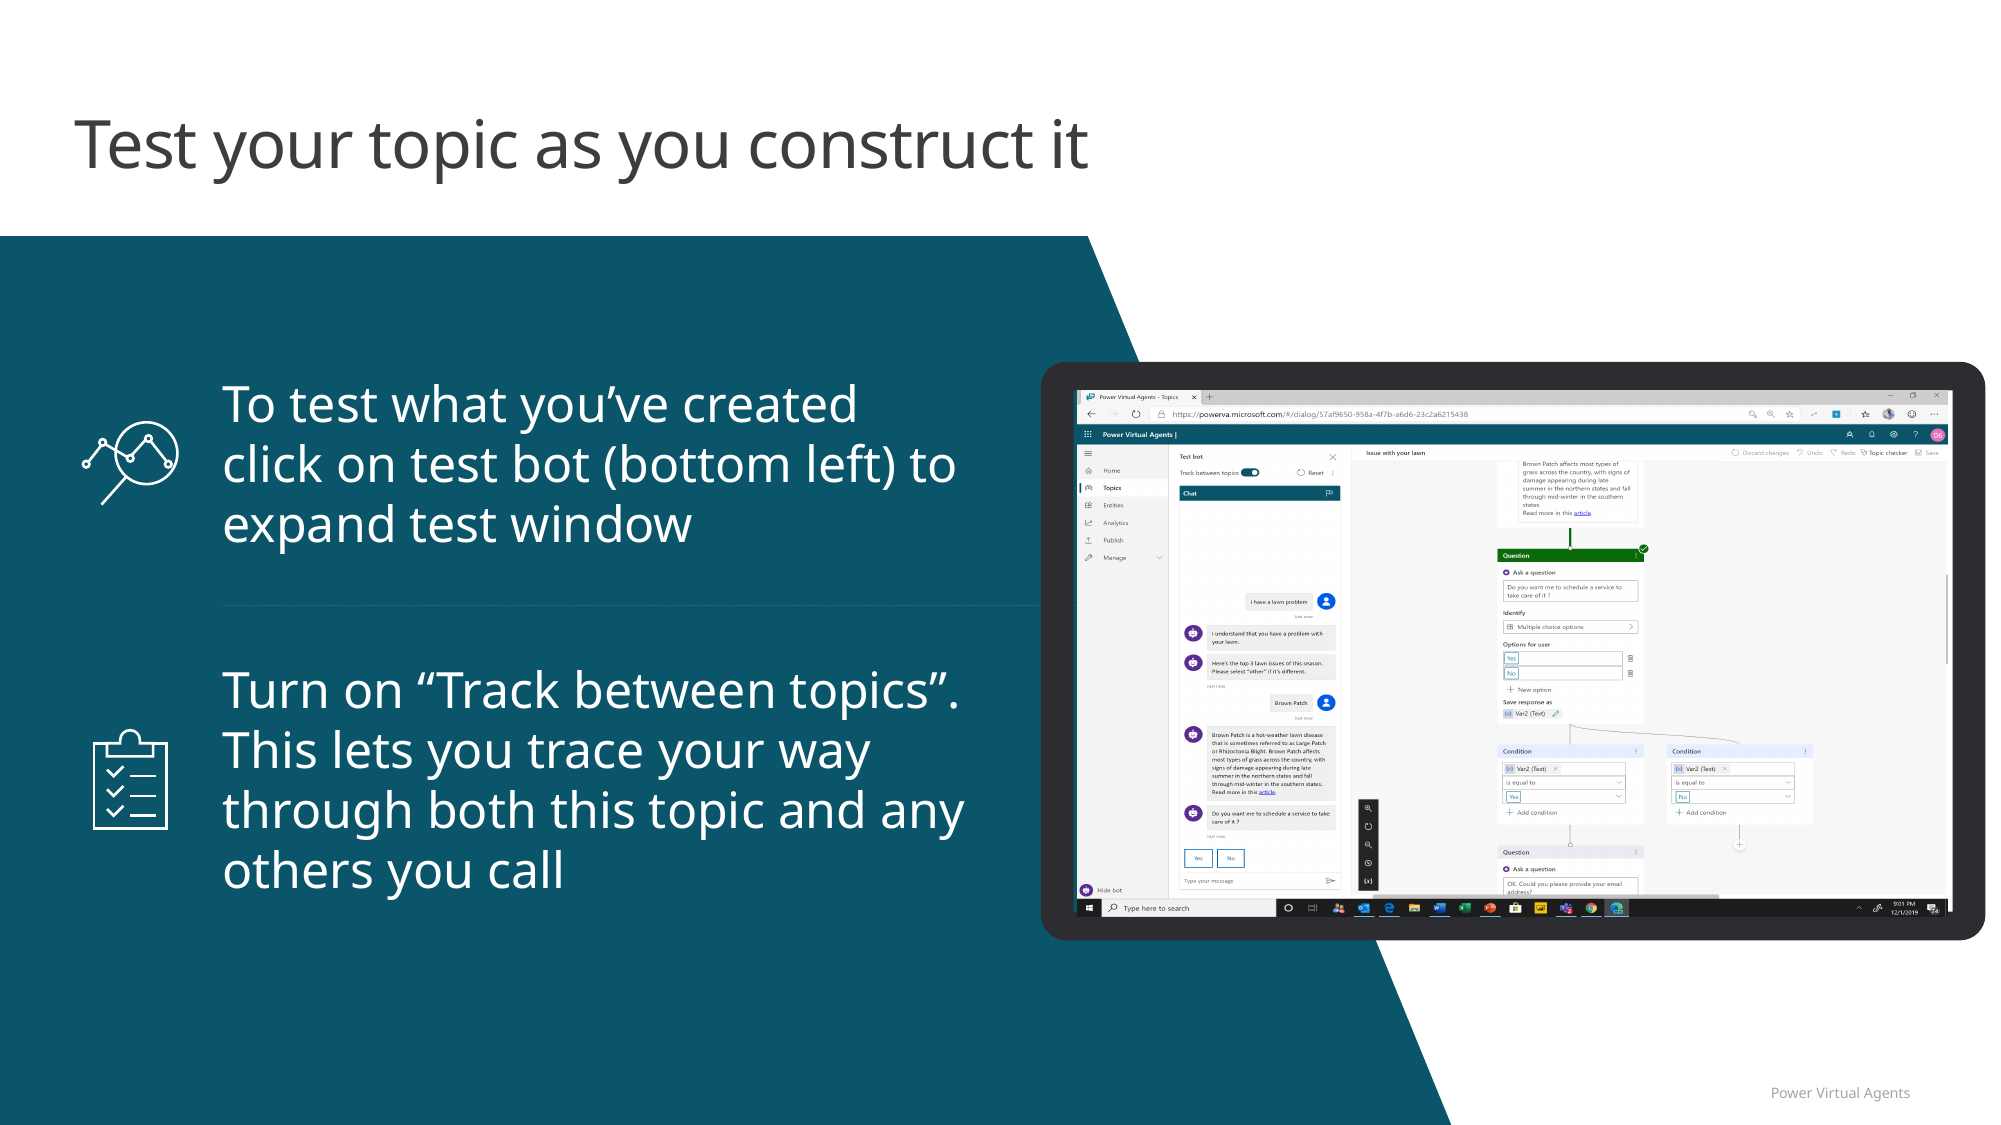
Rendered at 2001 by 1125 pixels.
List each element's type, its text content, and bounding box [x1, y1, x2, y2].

title Test your topic as you construct it [74, 101, 1930, 183]
text_box [0, 235, 1452, 1125]
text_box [80, 371, 1040, 901]
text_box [1040, 361, 1986, 941]
